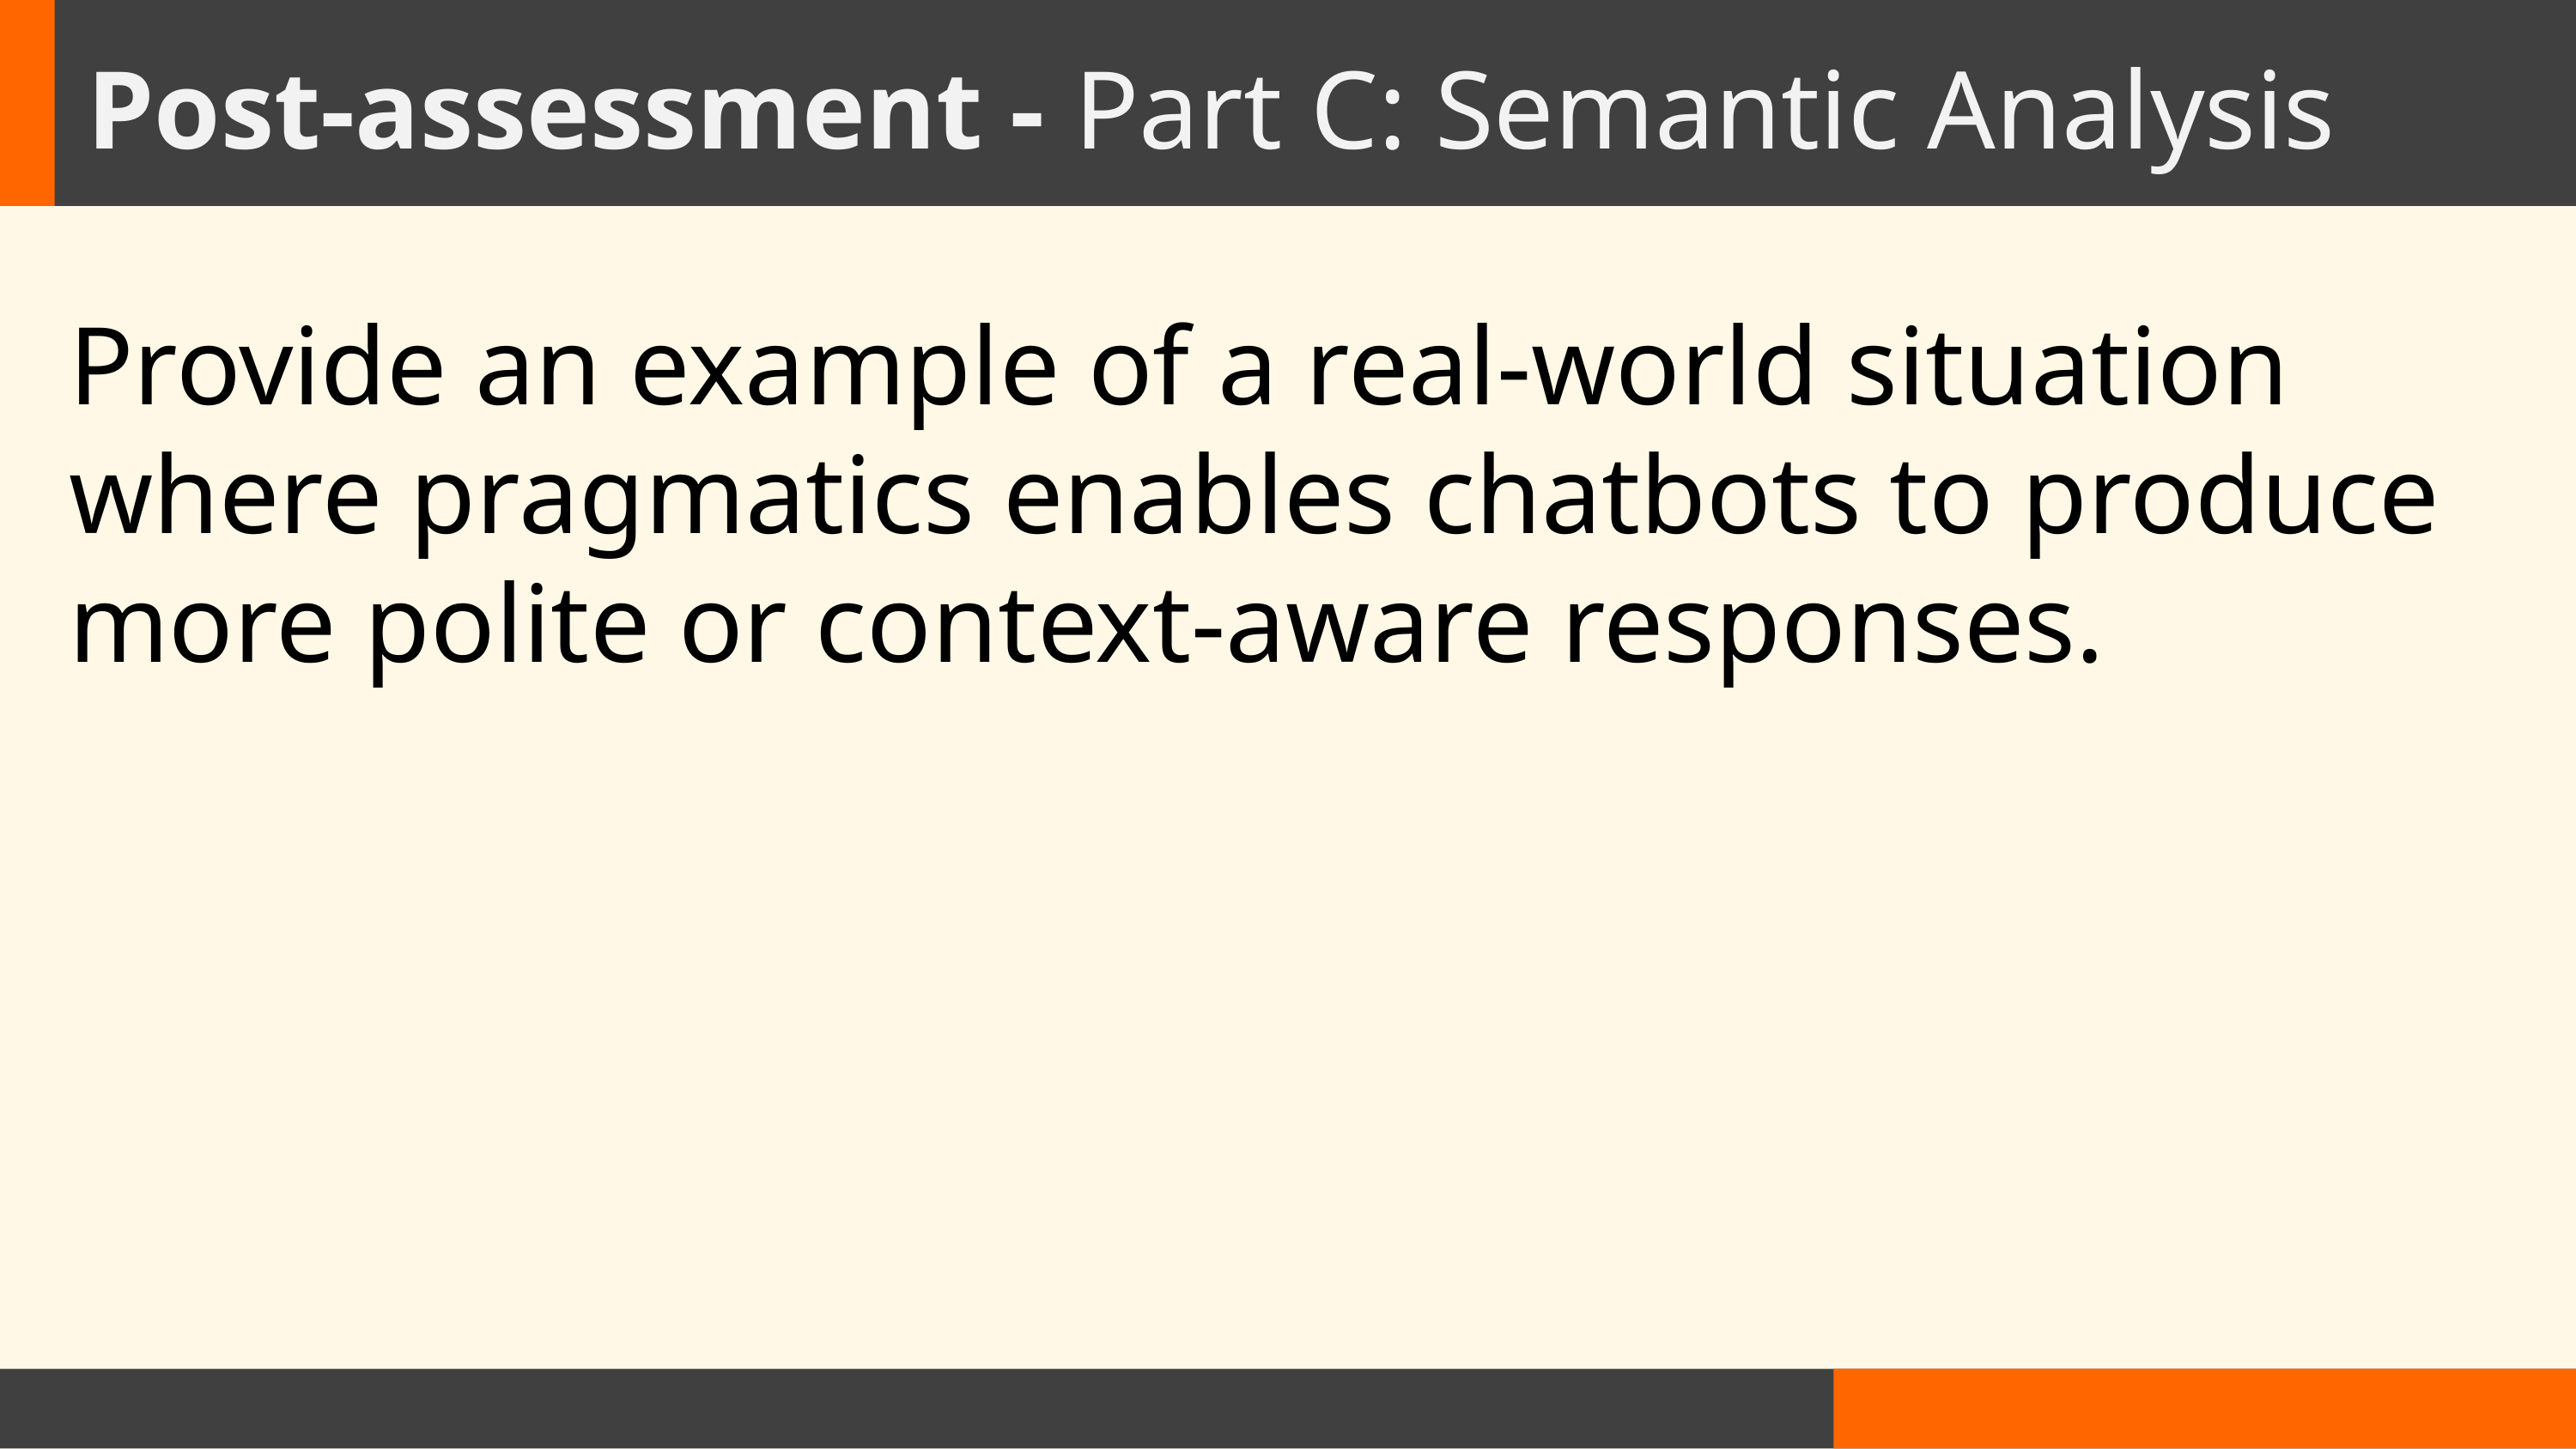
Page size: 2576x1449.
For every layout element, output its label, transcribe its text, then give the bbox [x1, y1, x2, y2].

text_box Provide an example of a real-world situation where pragmatics enables chatbots to produce more polite or context-aware responses. [56, 291, 2516, 691]
title Post-assessment - Part C: Semantic Analysis [74, 50, 2576, 292]
